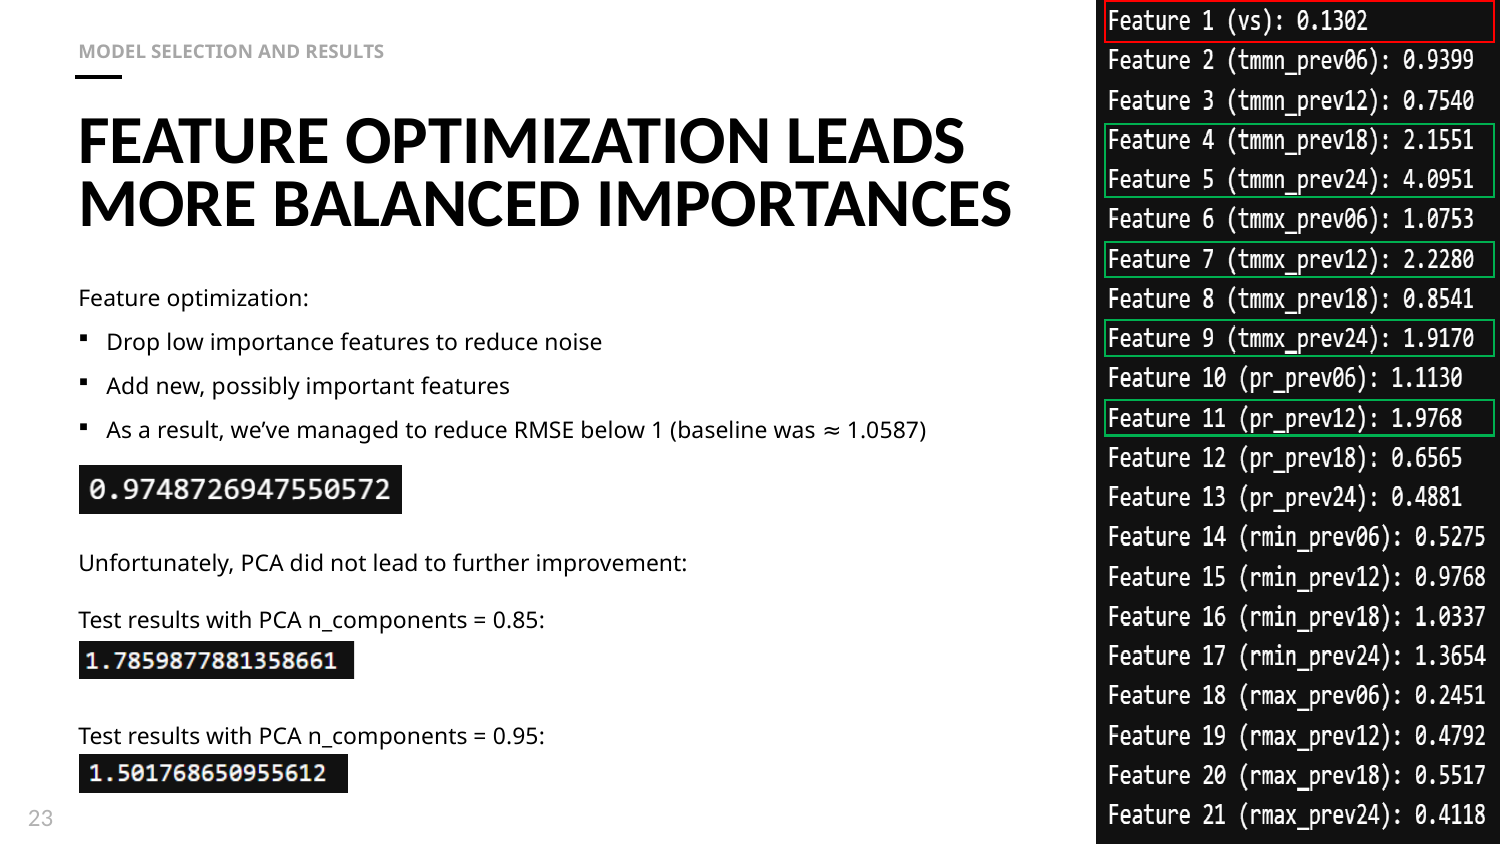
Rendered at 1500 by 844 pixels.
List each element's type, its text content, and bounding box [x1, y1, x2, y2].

list Model selection and results [63, 27, 741, 63]
picture [79, 641, 355, 679]
picture [79, 754, 348, 793]
title Feature Optimization leads more balanced importances [63, 112, 1074, 248]
list Feature optimization: Drop low importance features to reduce noise Add new, possibly important features As a result, we’ve managed to reduce RMSE below 1 (baseline was ≈ 1.0587) Unfortunately, PCA did not lead to further improvement: Test results with PCA n_components = 0.85: Test results with PCA n_components = 0.95: [63, 275, 1019, 745]
picture [1096, 0, 1500, 844]
slide_number 23 [12, 793, 351, 839]
picture [79, 465, 402, 514]
